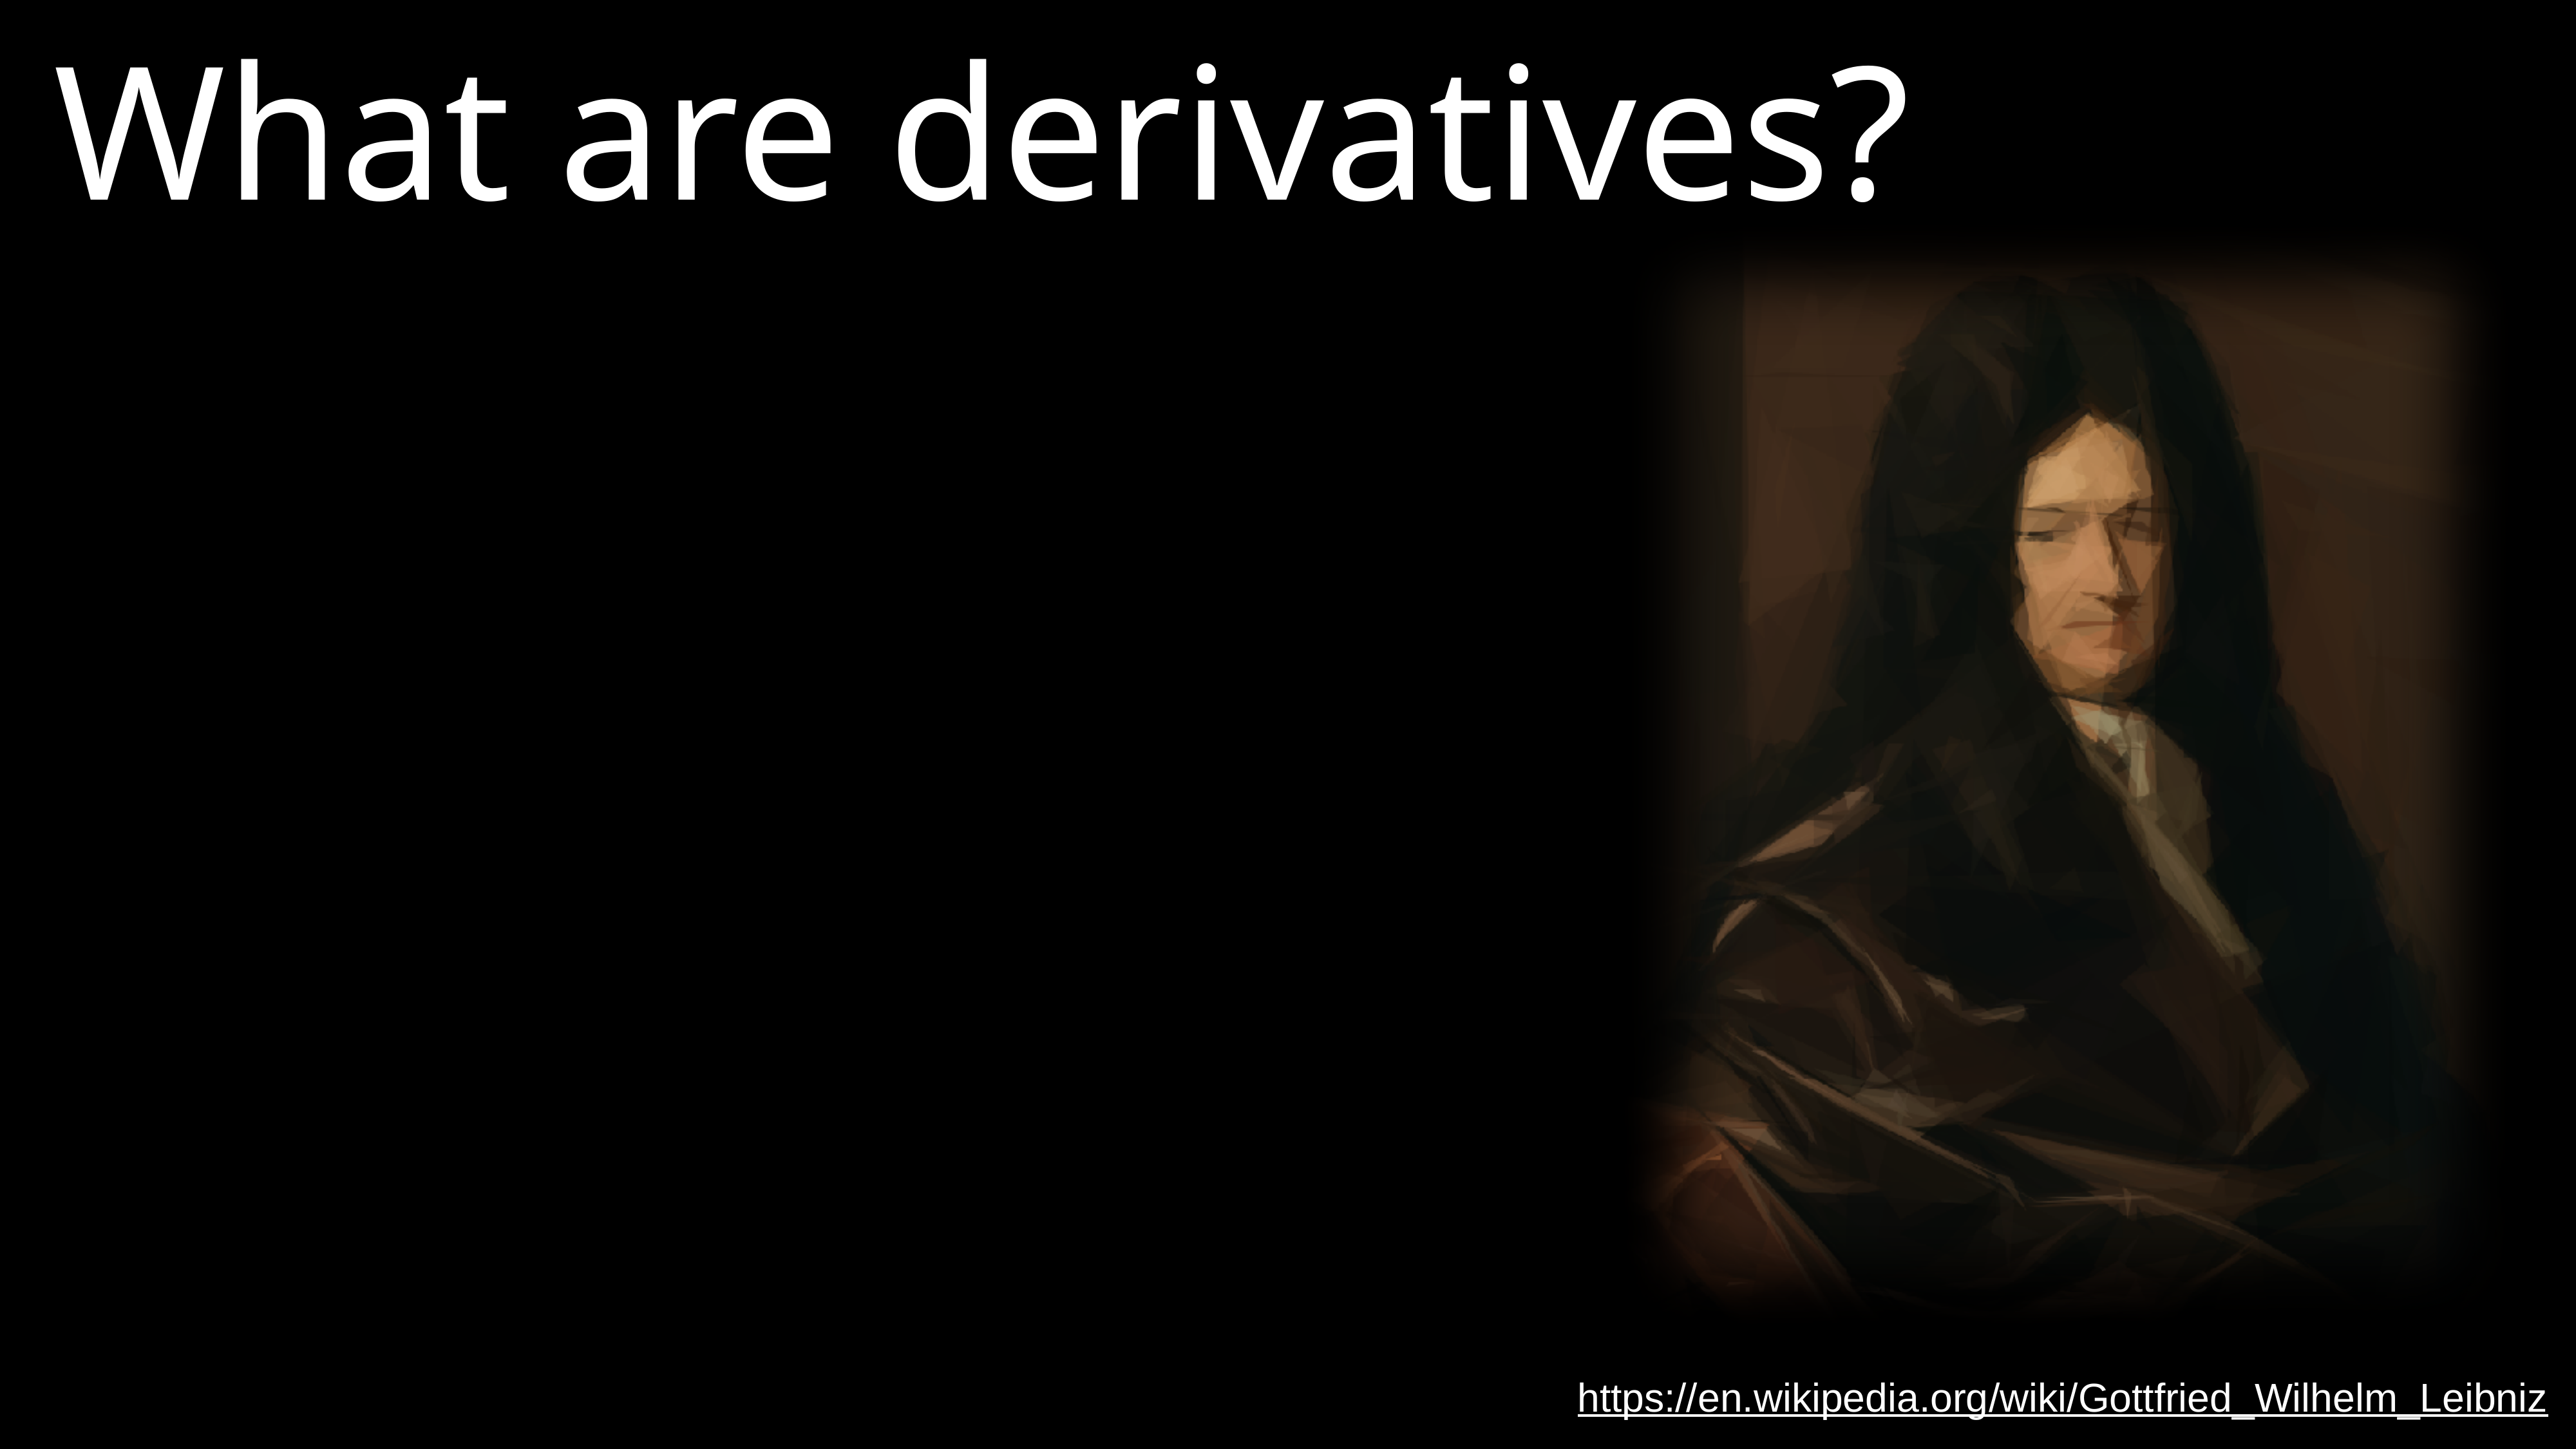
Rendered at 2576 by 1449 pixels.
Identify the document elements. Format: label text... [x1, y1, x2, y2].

picture [1616, 215, 2520, 1334]
text_box https://en.wikipedia.org/wiki/Gottfried_Wilhelm_Leibniz [1567, 1367, 2576, 1425]
list What are derivatives? [48, 52, 2460, 182]
